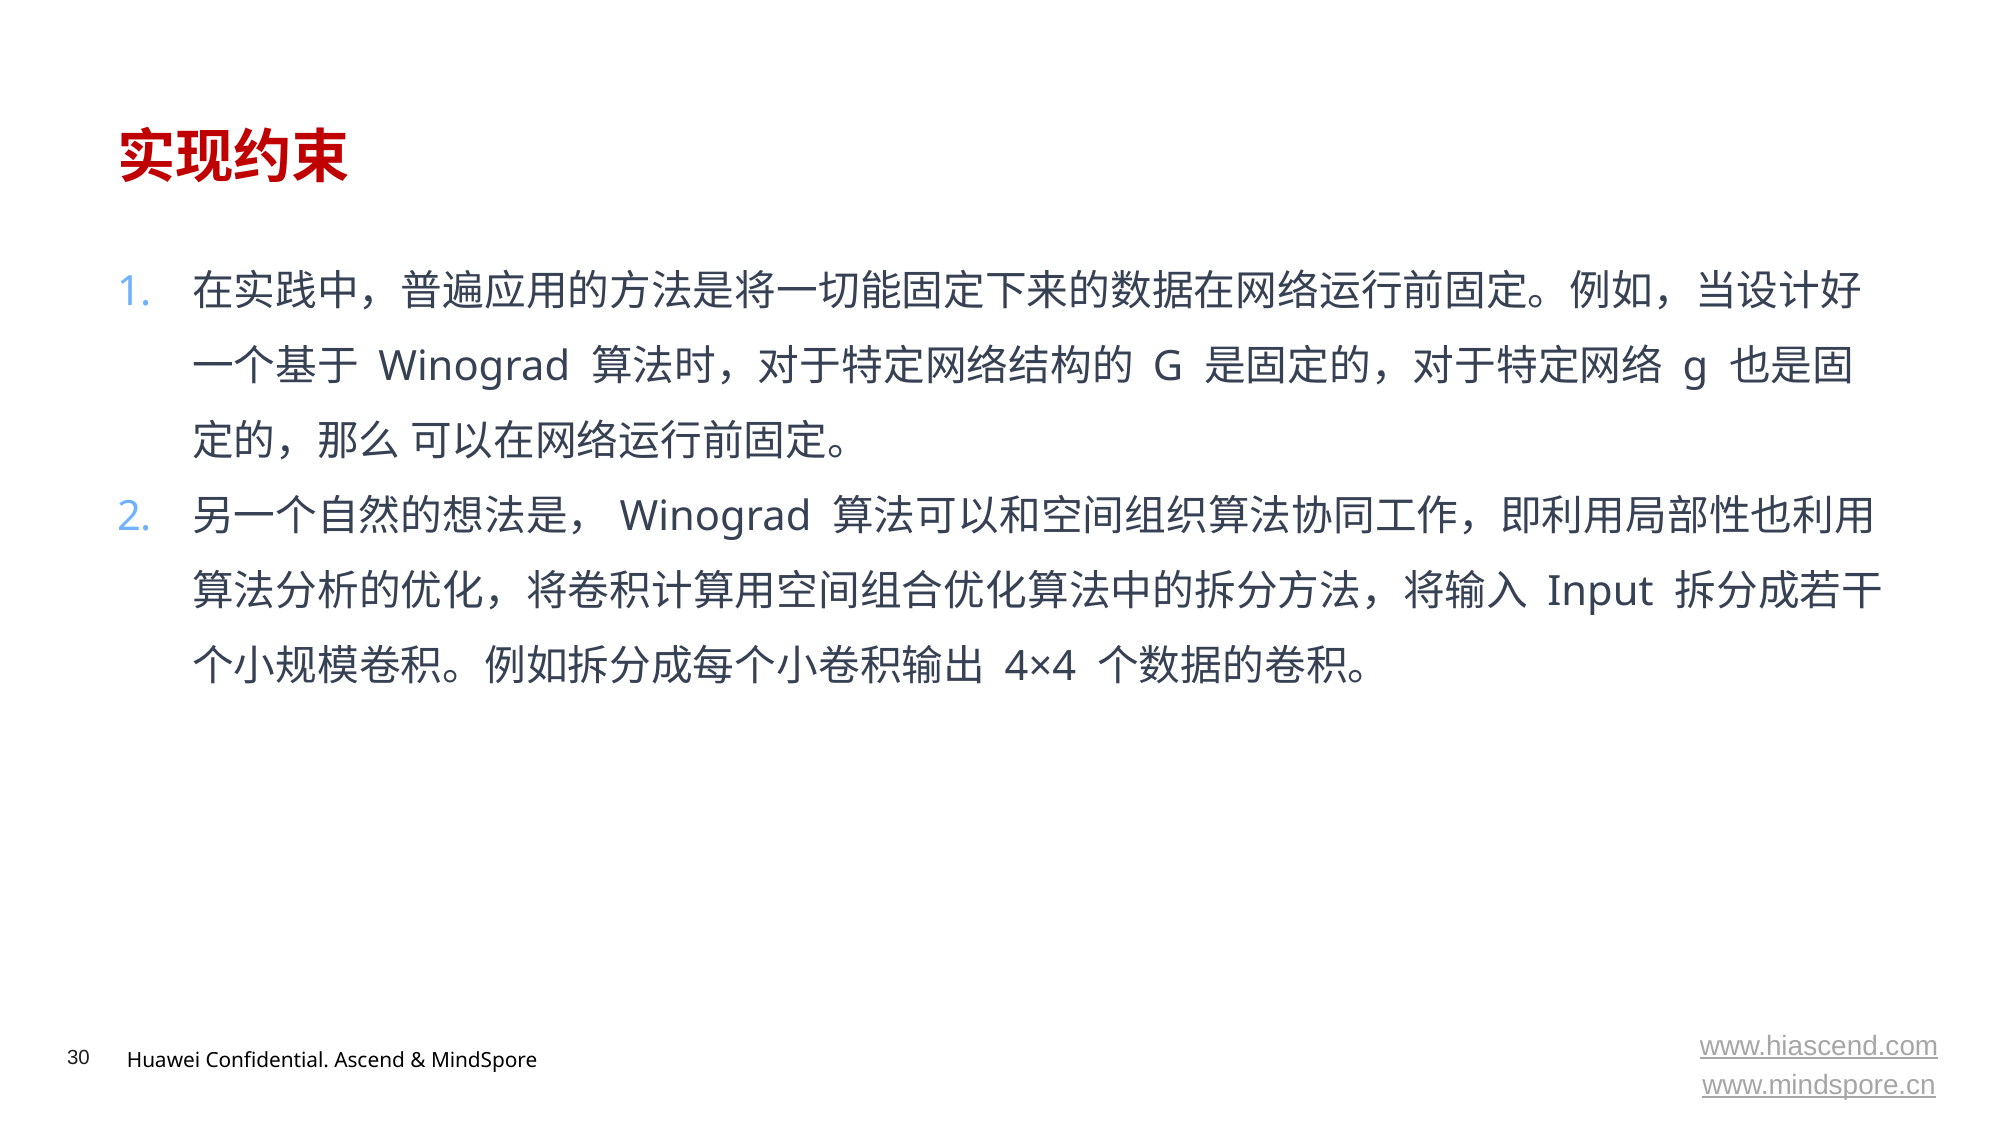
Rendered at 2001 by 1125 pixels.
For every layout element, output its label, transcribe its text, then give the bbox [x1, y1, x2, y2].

title 实现约束 [102, 111, 1901, 209]
